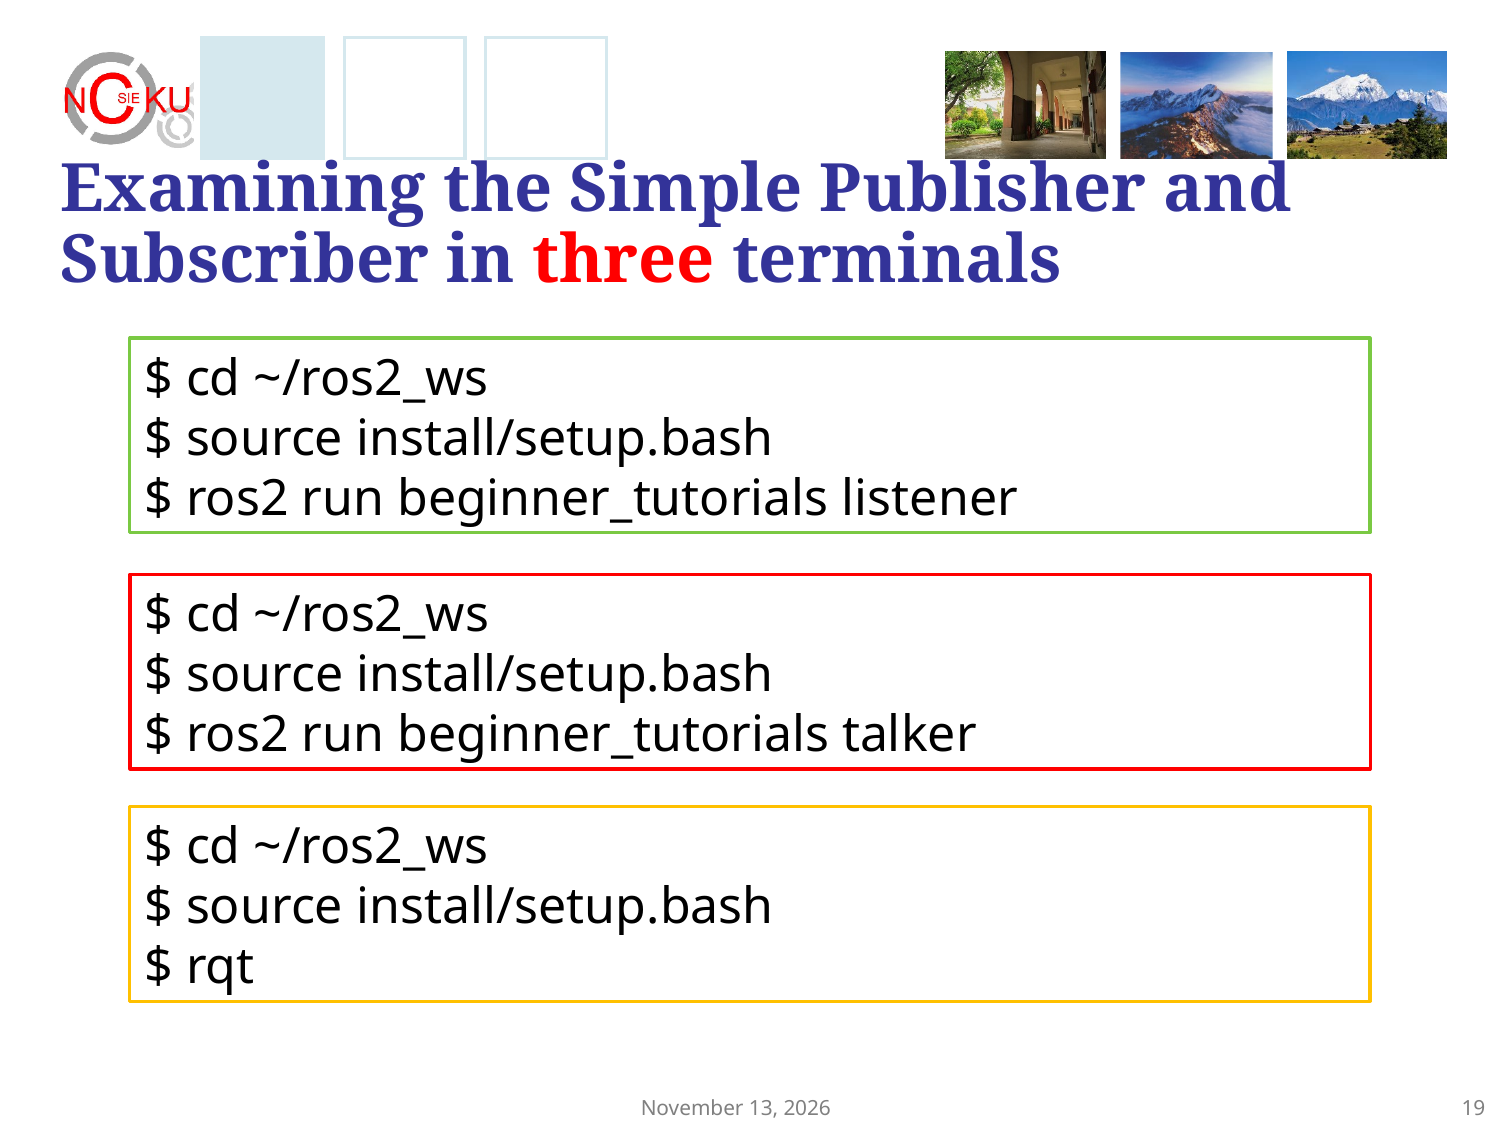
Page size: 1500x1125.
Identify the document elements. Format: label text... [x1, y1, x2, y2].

title Examining the Simple Publisher and Subscriber in three terminals [60, 160, 1421, 290]
slide_number 19 [1423, 1087, 1500, 1125]
picture [59, 37, 194, 161]
picture [1287, 51, 1447, 159]
picture [945, 51, 1106, 159]
text_box $ cd ~/ros2_ws $ source install/setup.bash $ rqt [129, 806, 1371, 1002]
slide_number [625, 1087, 875, 1125]
picture [1120, 52, 1273, 159]
text_box $ cd ~/ros2_ws $ source install/setup.bash $ ros2 run beginner_tutorials talker [129, 574, 1371, 769]
text_box $ cd ~/ros2_ws $ source install/setup.bash $ ros2 run beginner_tutorials listener [129, 338, 1371, 533]
